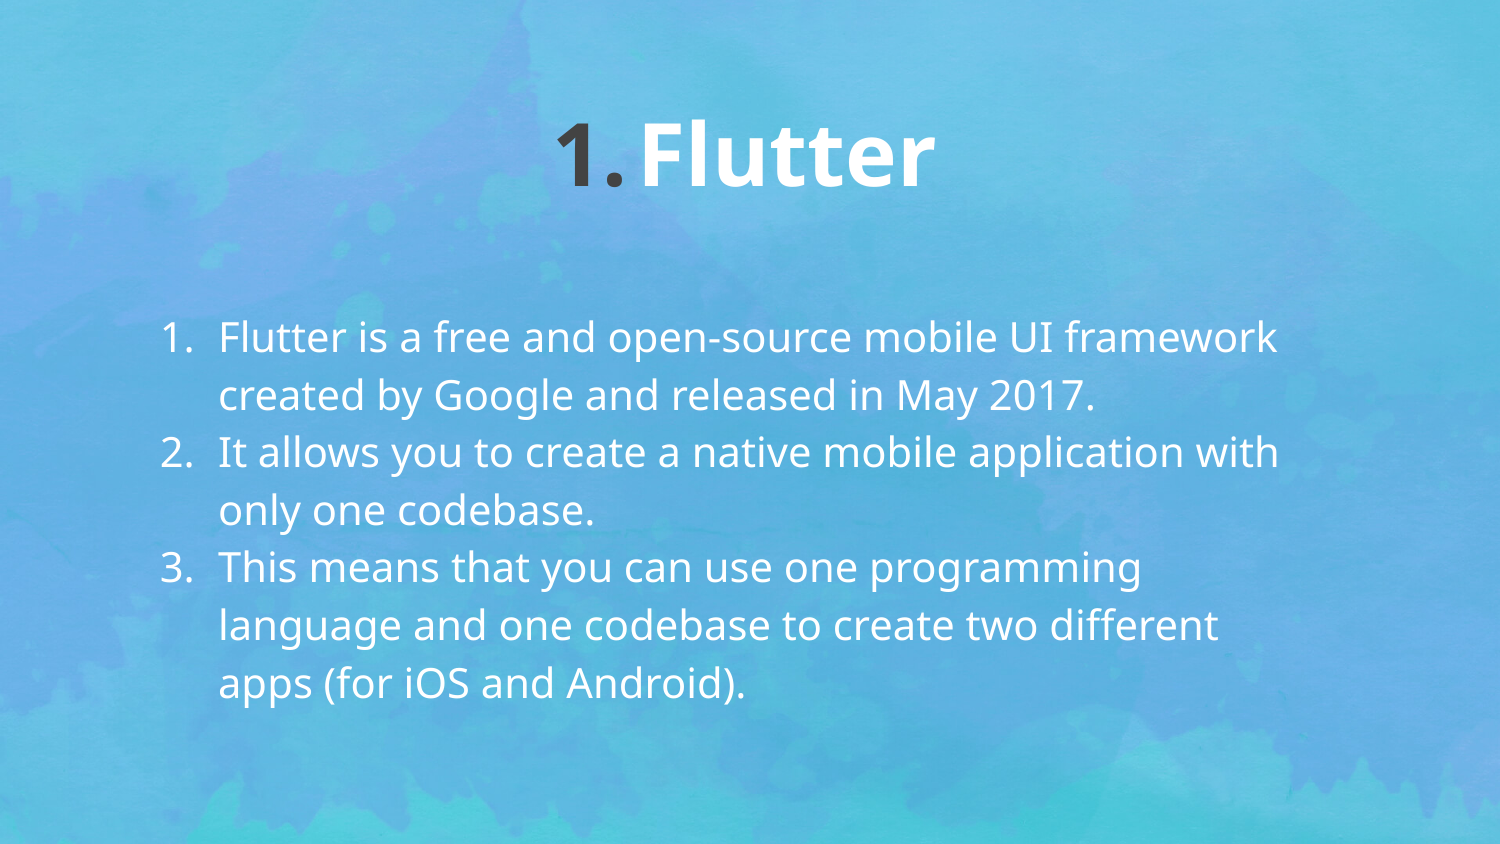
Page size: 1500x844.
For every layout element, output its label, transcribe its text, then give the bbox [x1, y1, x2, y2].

picture [0, 0, 1500, 844]
title Flutter [394, 83, 1106, 231]
list Flutter is a free and open-source mobile UI framework created by Google and released in May 2017. It allows you to create a native mobile application with only one codebase. This means that you can use one programming language and one codebase to create two different apps (for iOS and Android). [128, 288, 1320, 736]
